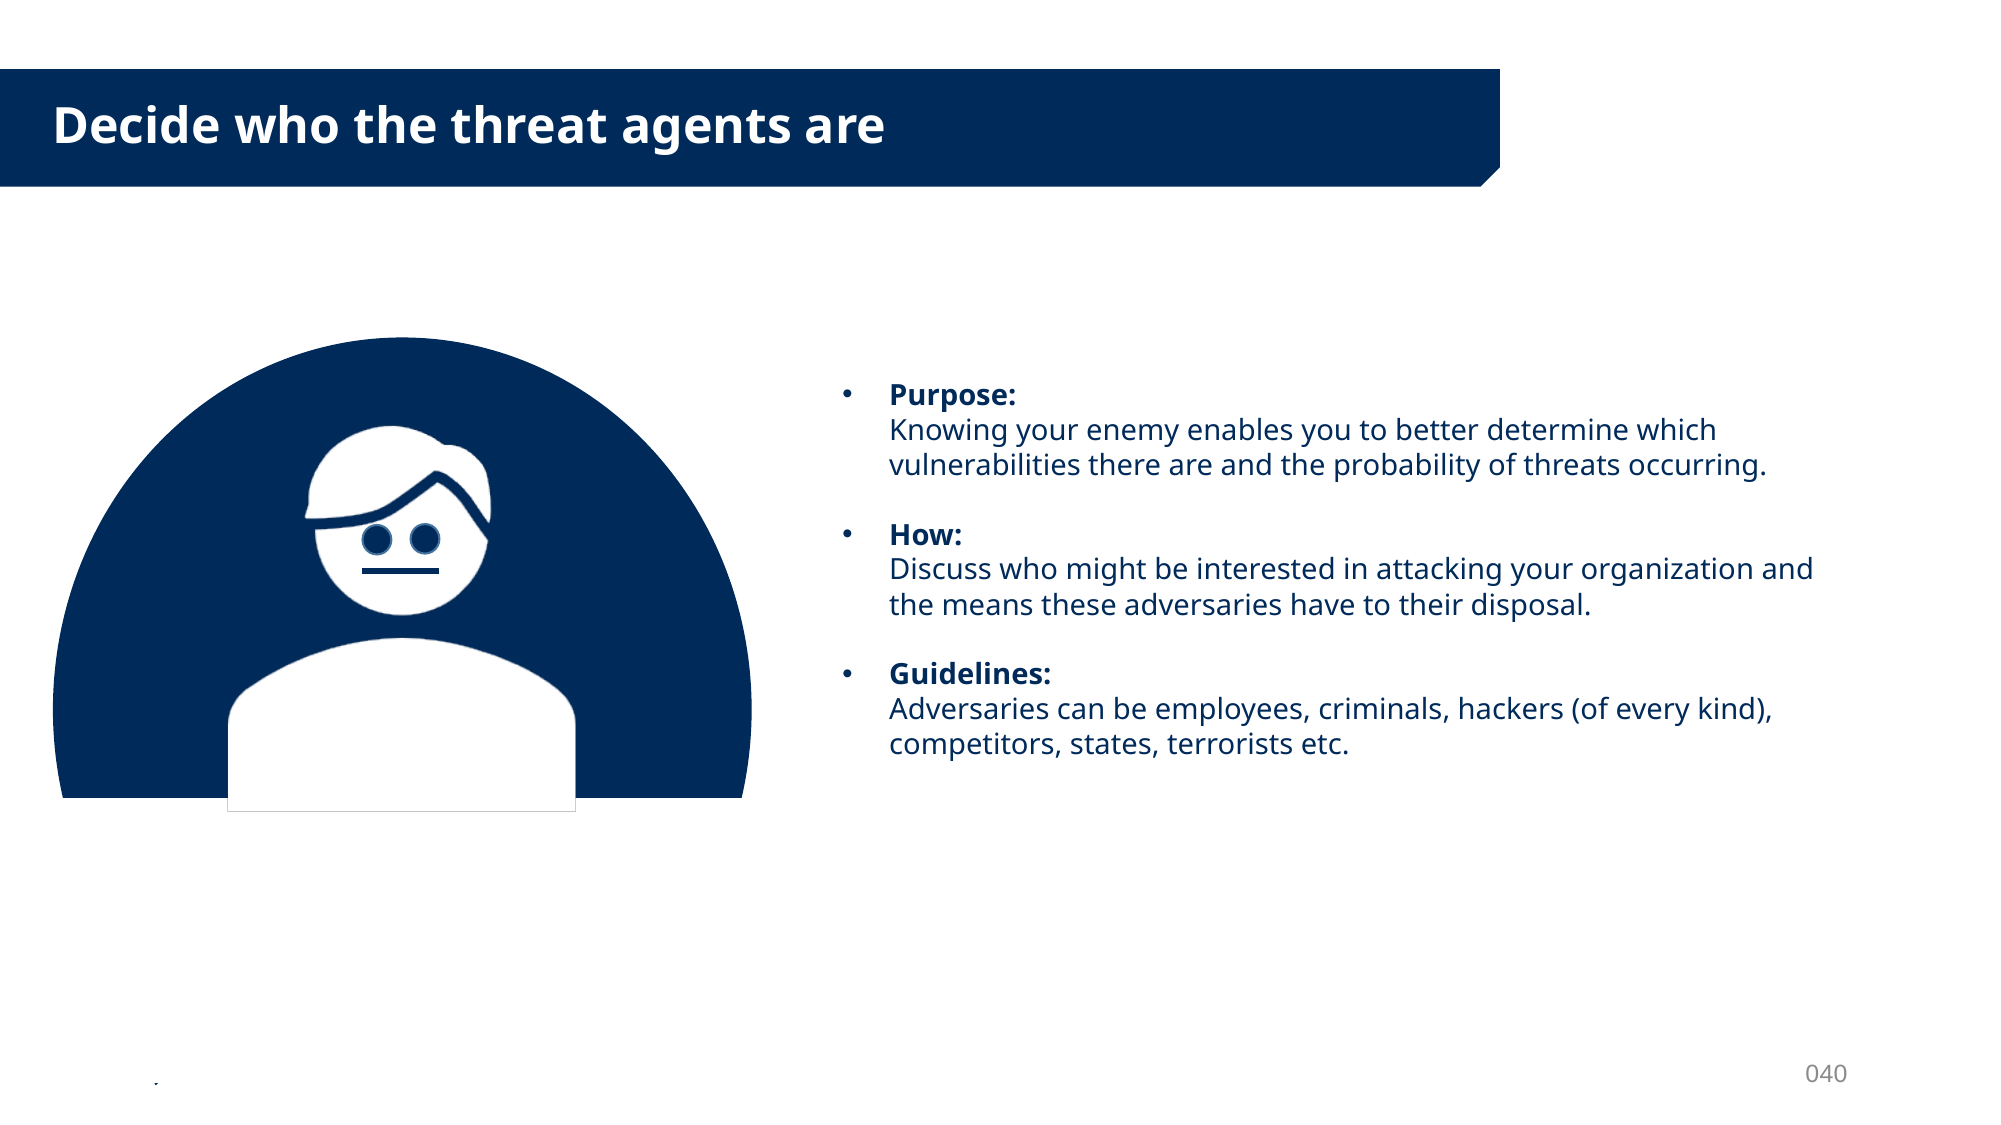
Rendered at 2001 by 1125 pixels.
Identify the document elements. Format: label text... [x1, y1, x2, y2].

text_box Purpose: Knowing your enemy enables you to better determine which vulnerabilities there are and the probability of threats occurring. How: Discuss who might be interested in attacking your organization and the means these adversaries have to their disposal. Guidelines: Adversaries can be employees, criminals, hackers (of every kind), competitors, states, terrorists etc. [827, 368, 1853, 768]
picture [141, 366, 663, 888]
slide_number 040 [1412, 1042, 1863, 1103]
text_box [37, 337, 813, 1082]
text_box [0, 68, 1501, 188]
text_box Decide who the threat agents are [37, 68, 1463, 186]
